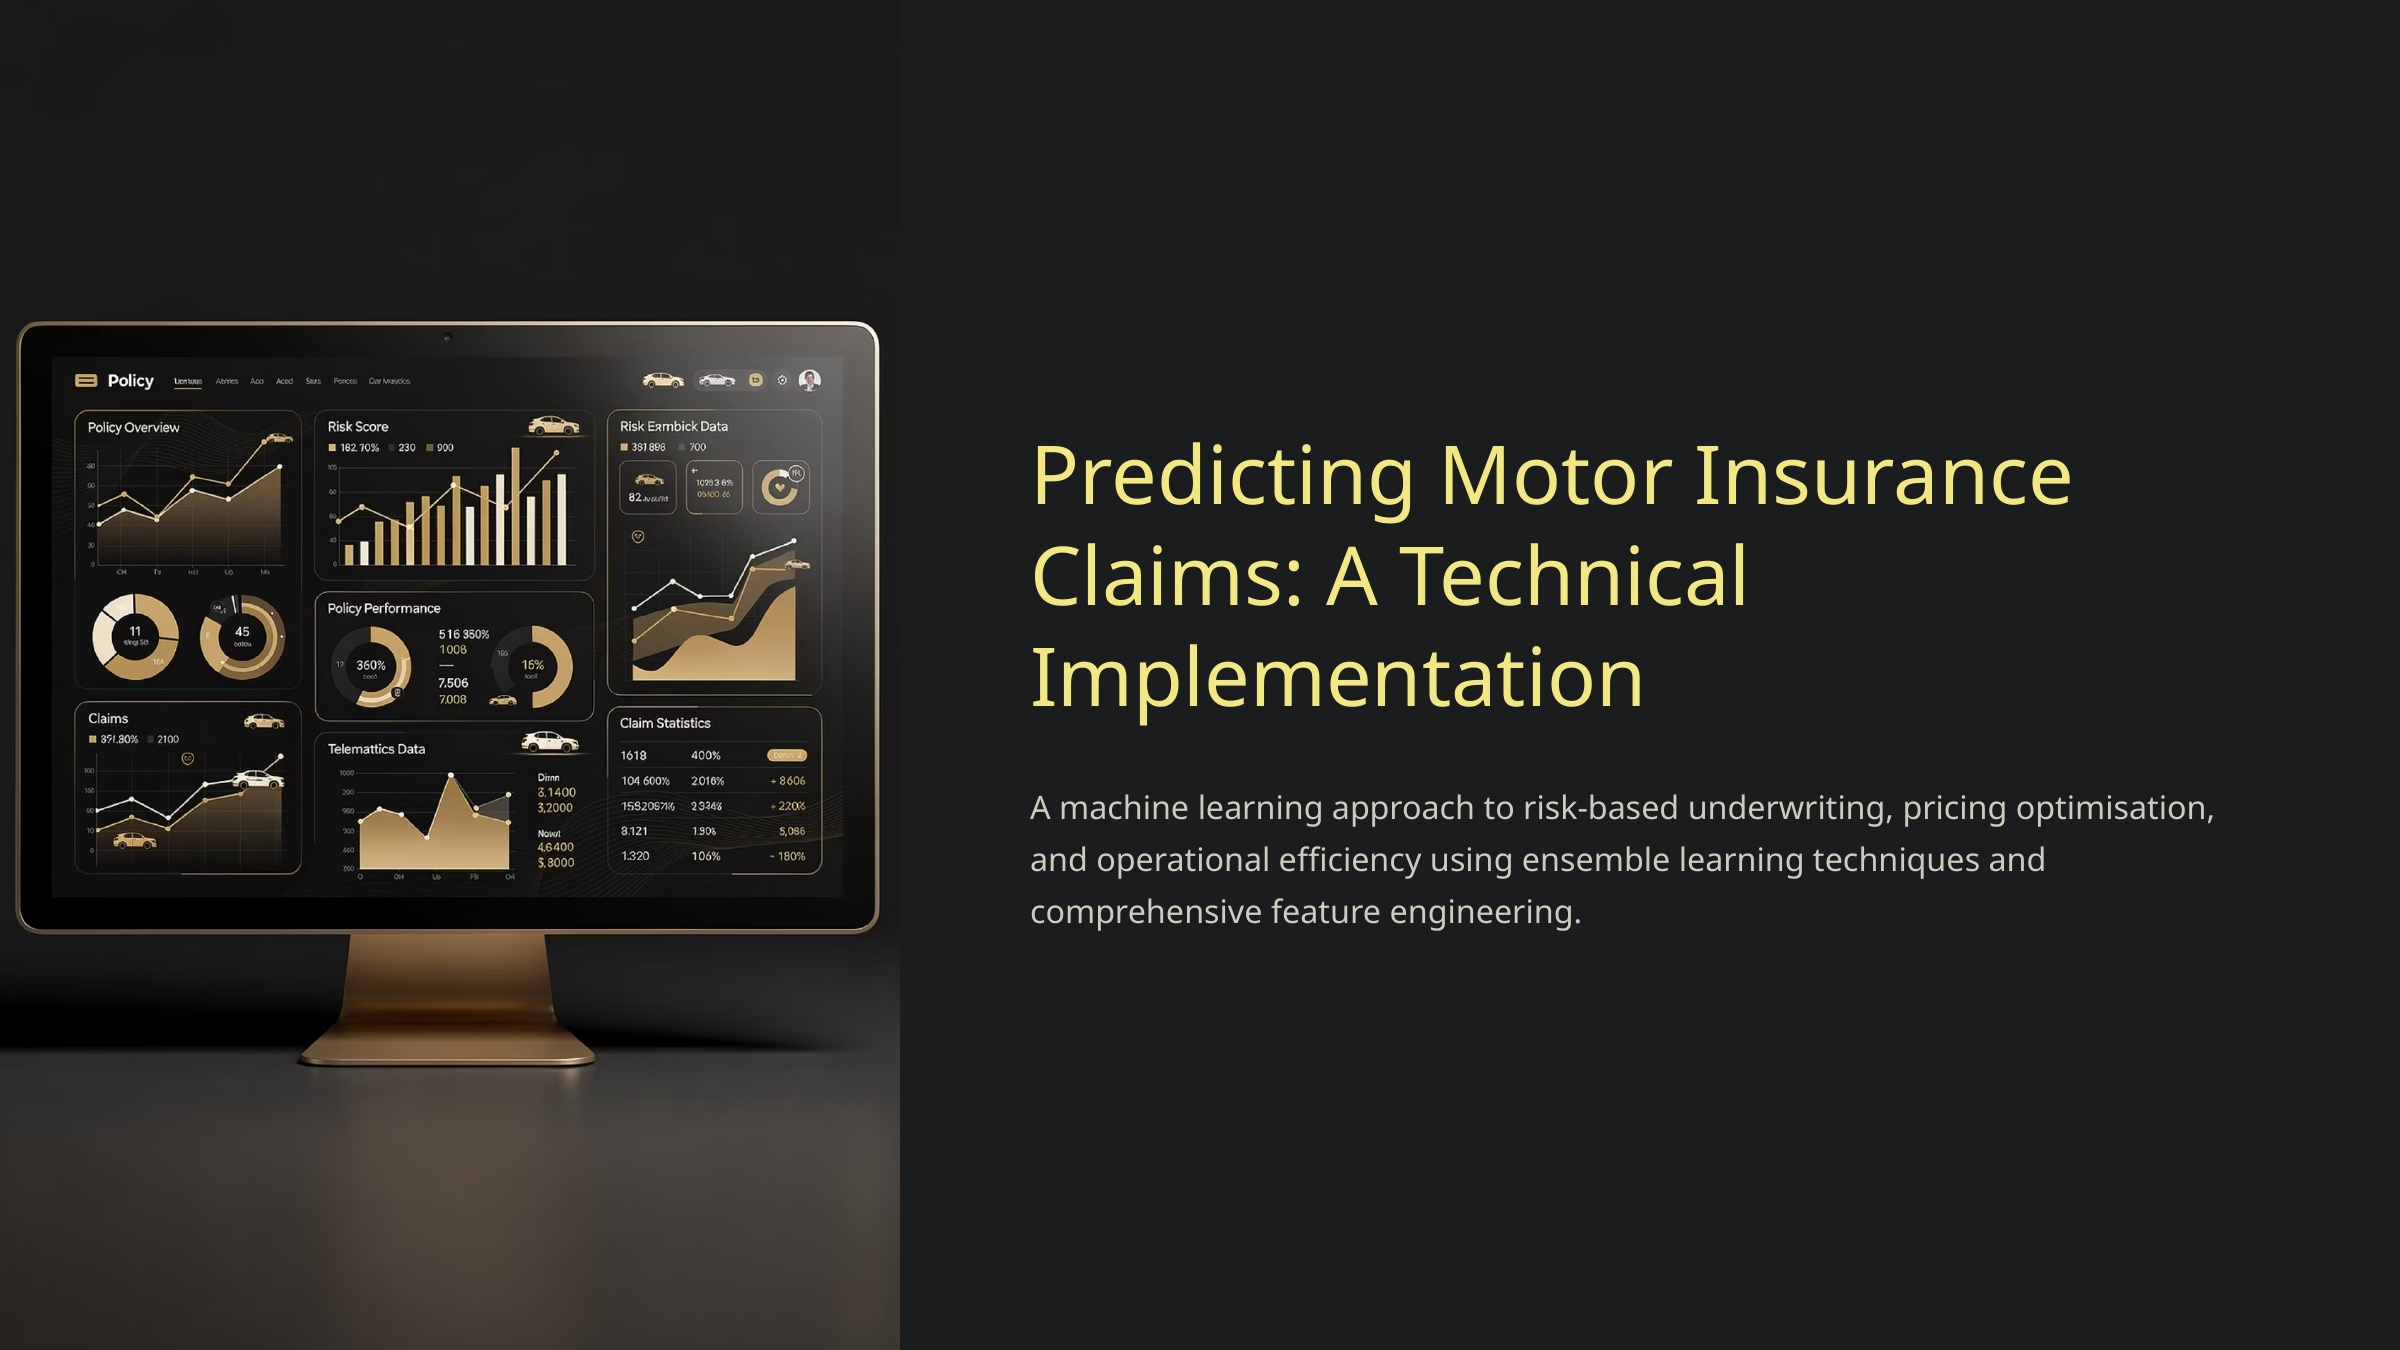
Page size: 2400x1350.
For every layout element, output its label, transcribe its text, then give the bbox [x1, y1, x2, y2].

picture [0, 0, 900, 1350]
text_box A machine learning approach to risk-based underwriting, pricing optimisation, and operational efficiency using ensemble learning techniques and comprehensive feature engineering. [1030, 773, 2270, 931]
text_box Predicting Motor Insurance Claims: A Technical Implementation [1030, 419, 2270, 725]
